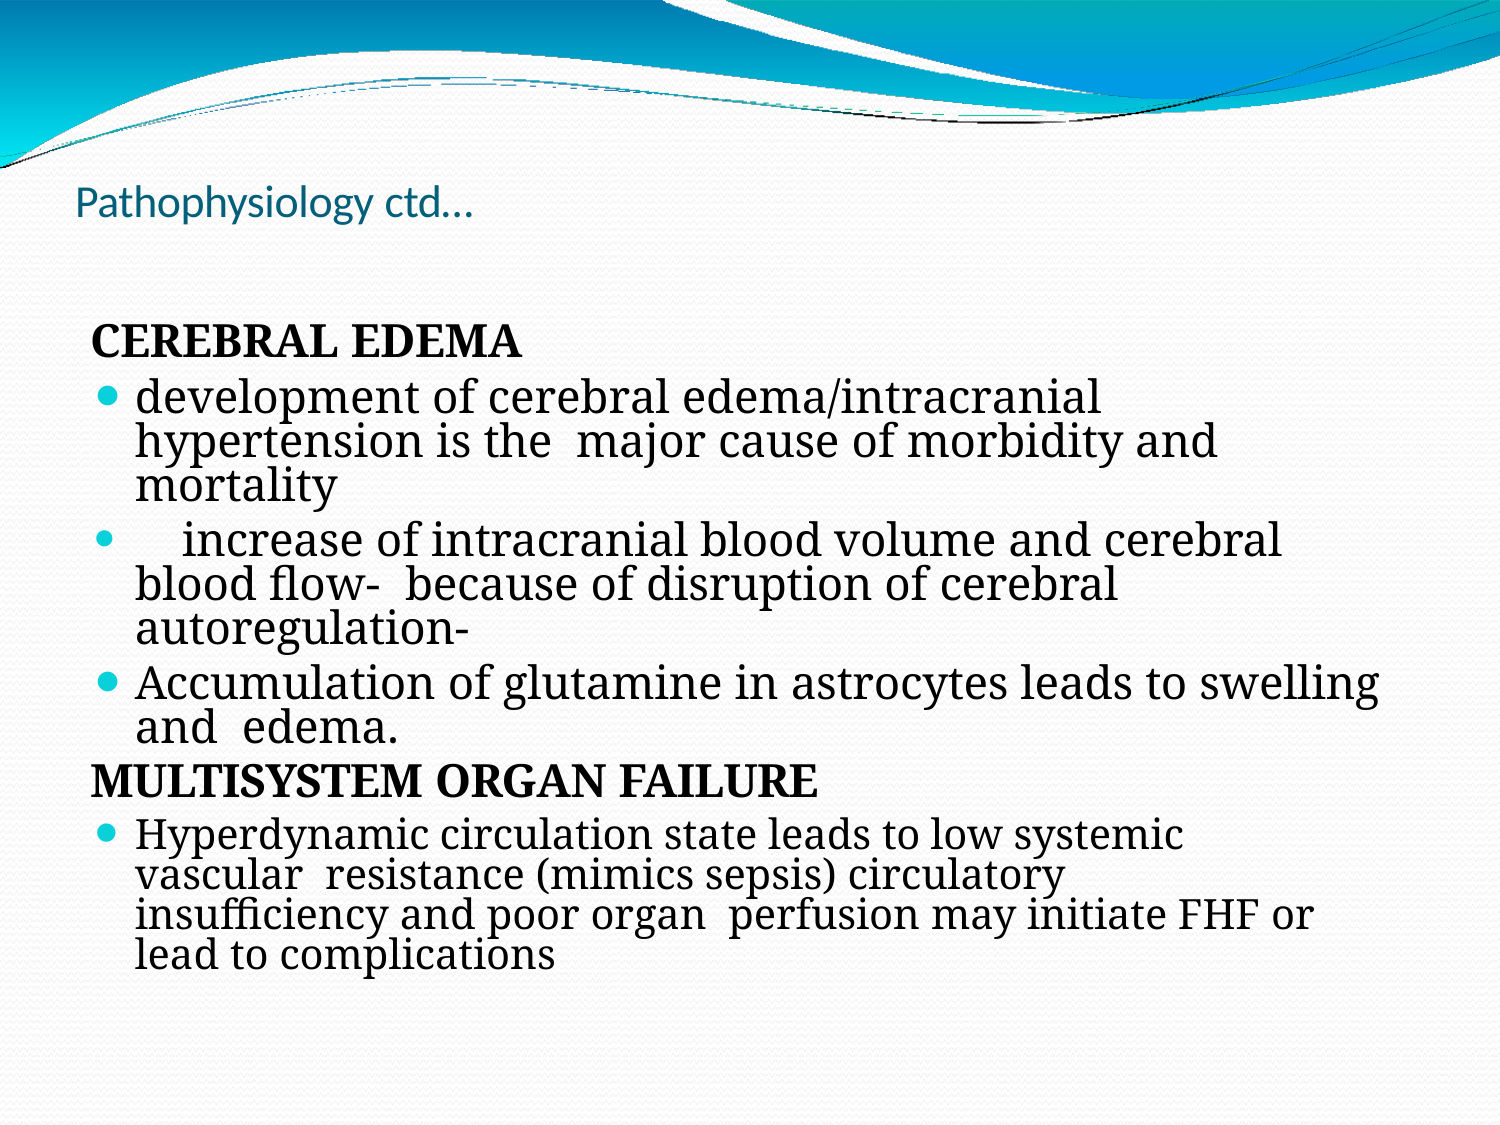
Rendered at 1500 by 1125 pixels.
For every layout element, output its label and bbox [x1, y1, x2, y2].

text_box [0, 0, 1500, 1125]
